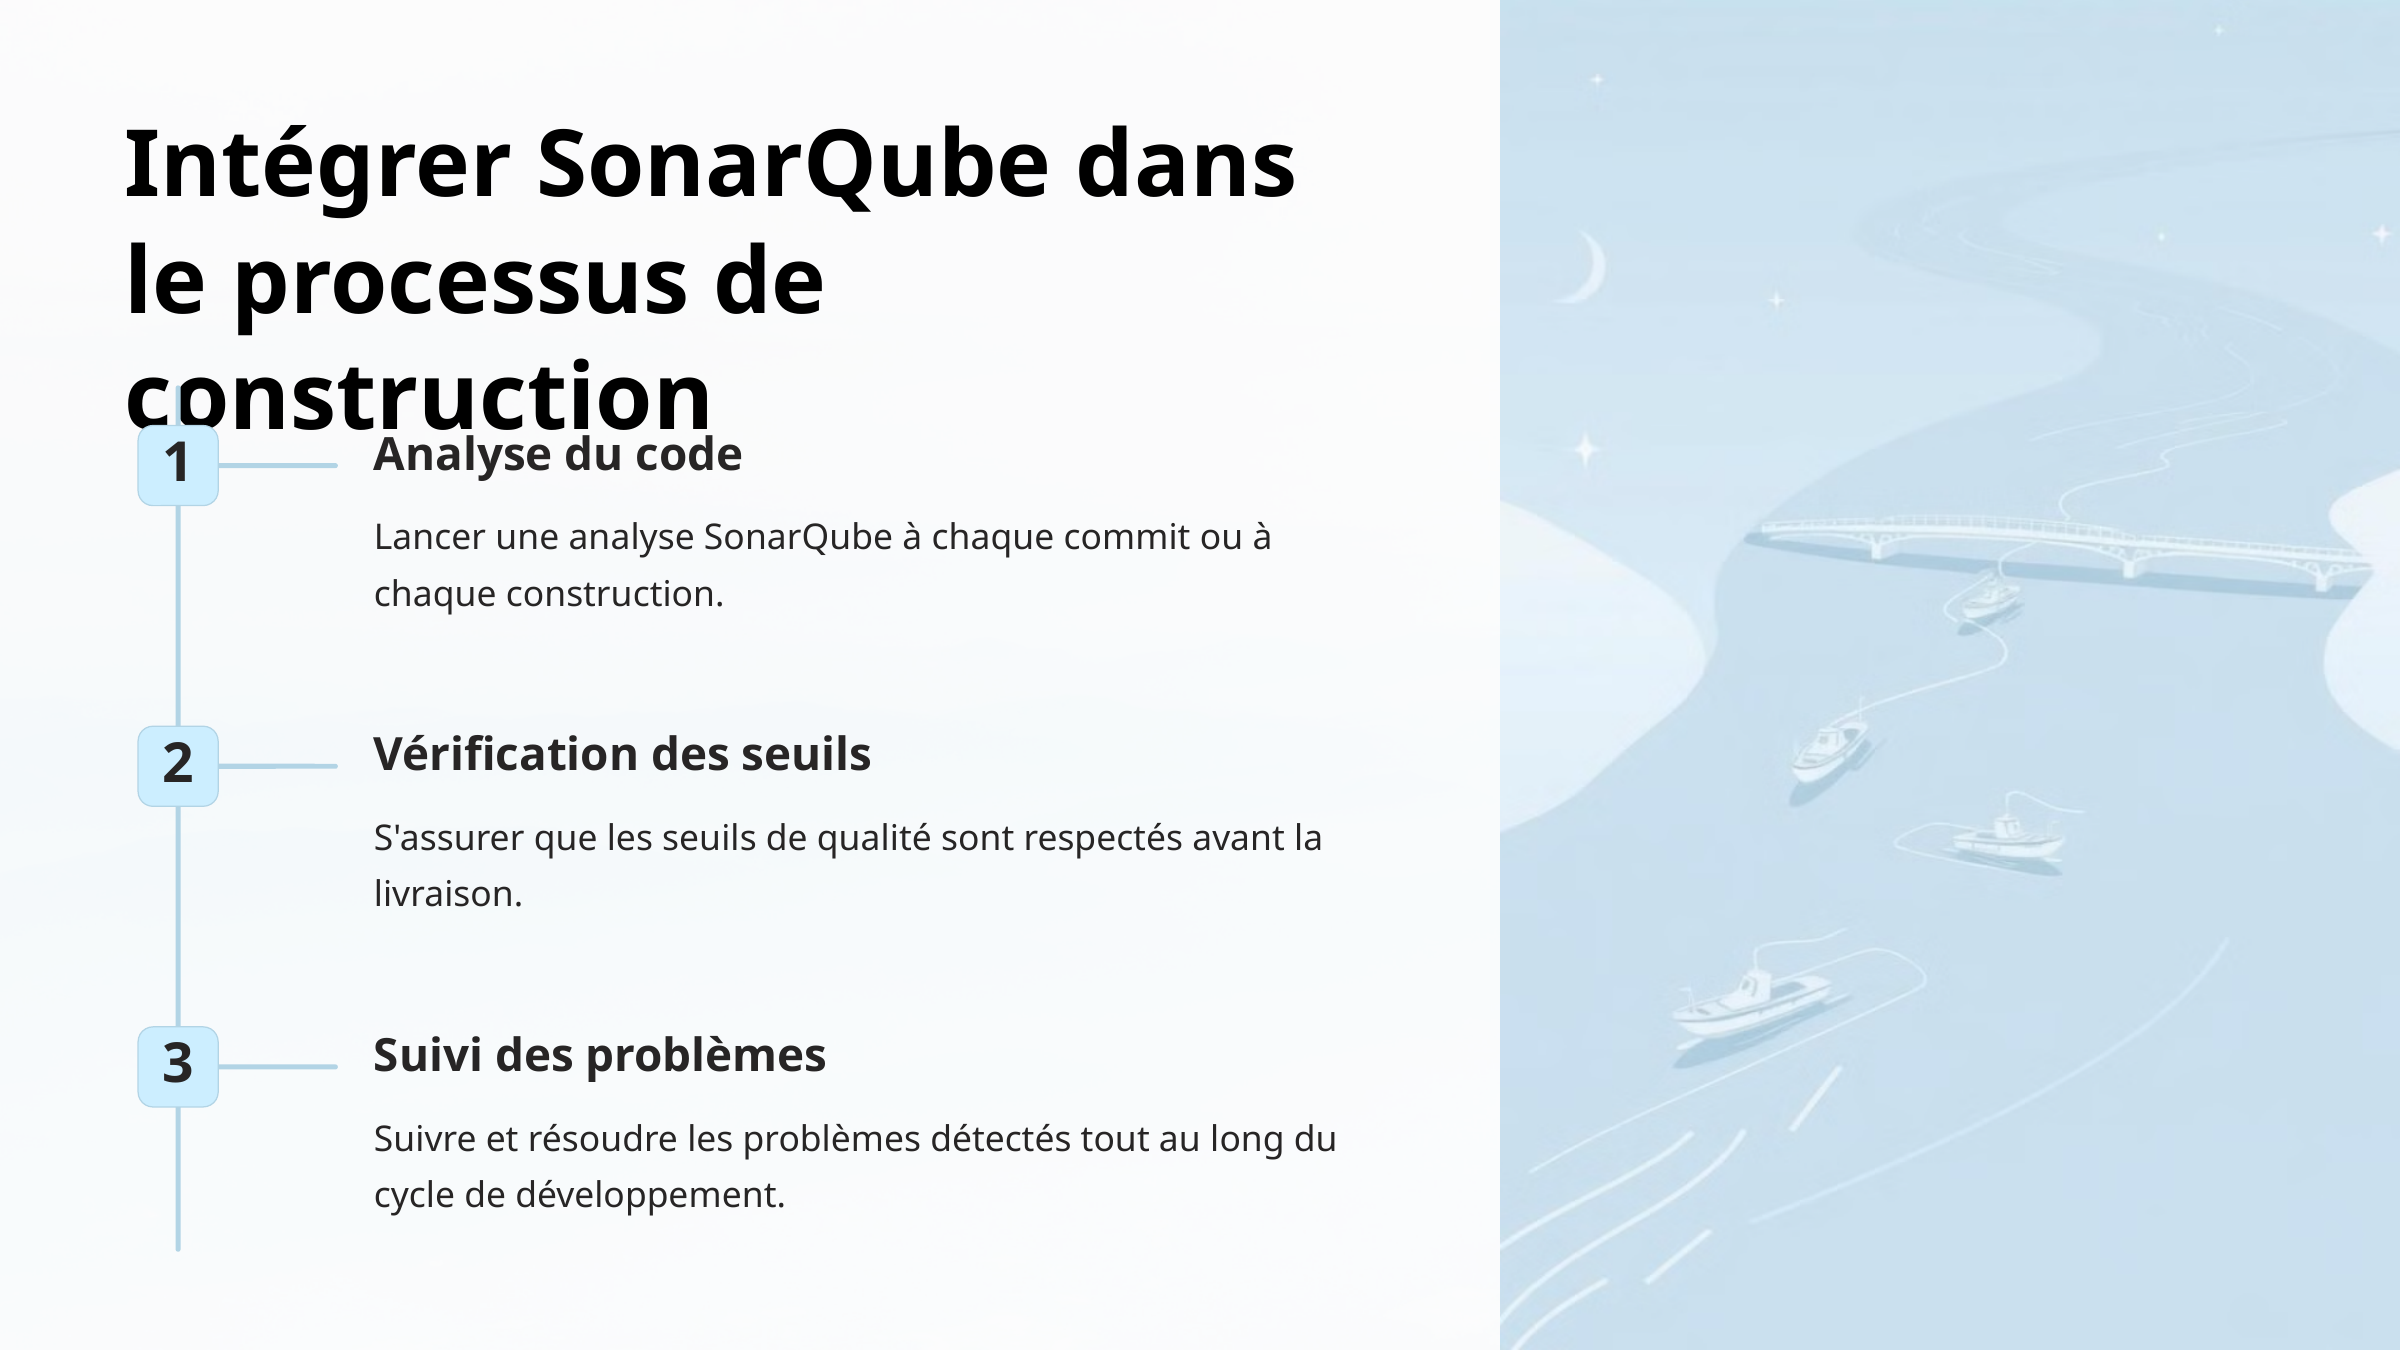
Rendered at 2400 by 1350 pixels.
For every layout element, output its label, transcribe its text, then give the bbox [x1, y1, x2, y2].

text_box [175, 807, 181, 1026]
text_box Vérification des seuils [374, 721, 849, 781]
text_box Suivre et résoudre les problèmes détectés tout au long du cycle de développement. [374, 1102, 1376, 1217]
text_box [219, 1064, 338, 1070]
text_box [219, 463, 338, 469]
text_box 1 [166, 437, 191, 494]
text_box [138, 1026, 219, 1107]
text_box 2 [162, 738, 194, 795]
text_box S'assurer que les seuils de qualité sont respectés avant la livraison. [374, 801, 1376, 916]
text_box [175, 385, 181, 425]
text_box Lancer une analyse SonarQube à chaque commit ou à chaque construction. [374, 500, 1376, 615]
text_box [138, 425, 219, 506]
text_box Analyse du code [373, 421, 842, 480]
text_box [175, 506, 181, 726]
picture [1499, 0, 2400, 1350]
text_box [219, 763, 338, 769]
text_box [175, 1107, 181, 1252]
text_box Suivi des problèmes [373, 1022, 842, 1081]
text_box 3 [162, 1038, 194, 1095]
text_box Intégrer SonarQube dans le processus de construction [124, 98, 1376, 332]
text_box [138, 726, 219, 807]
